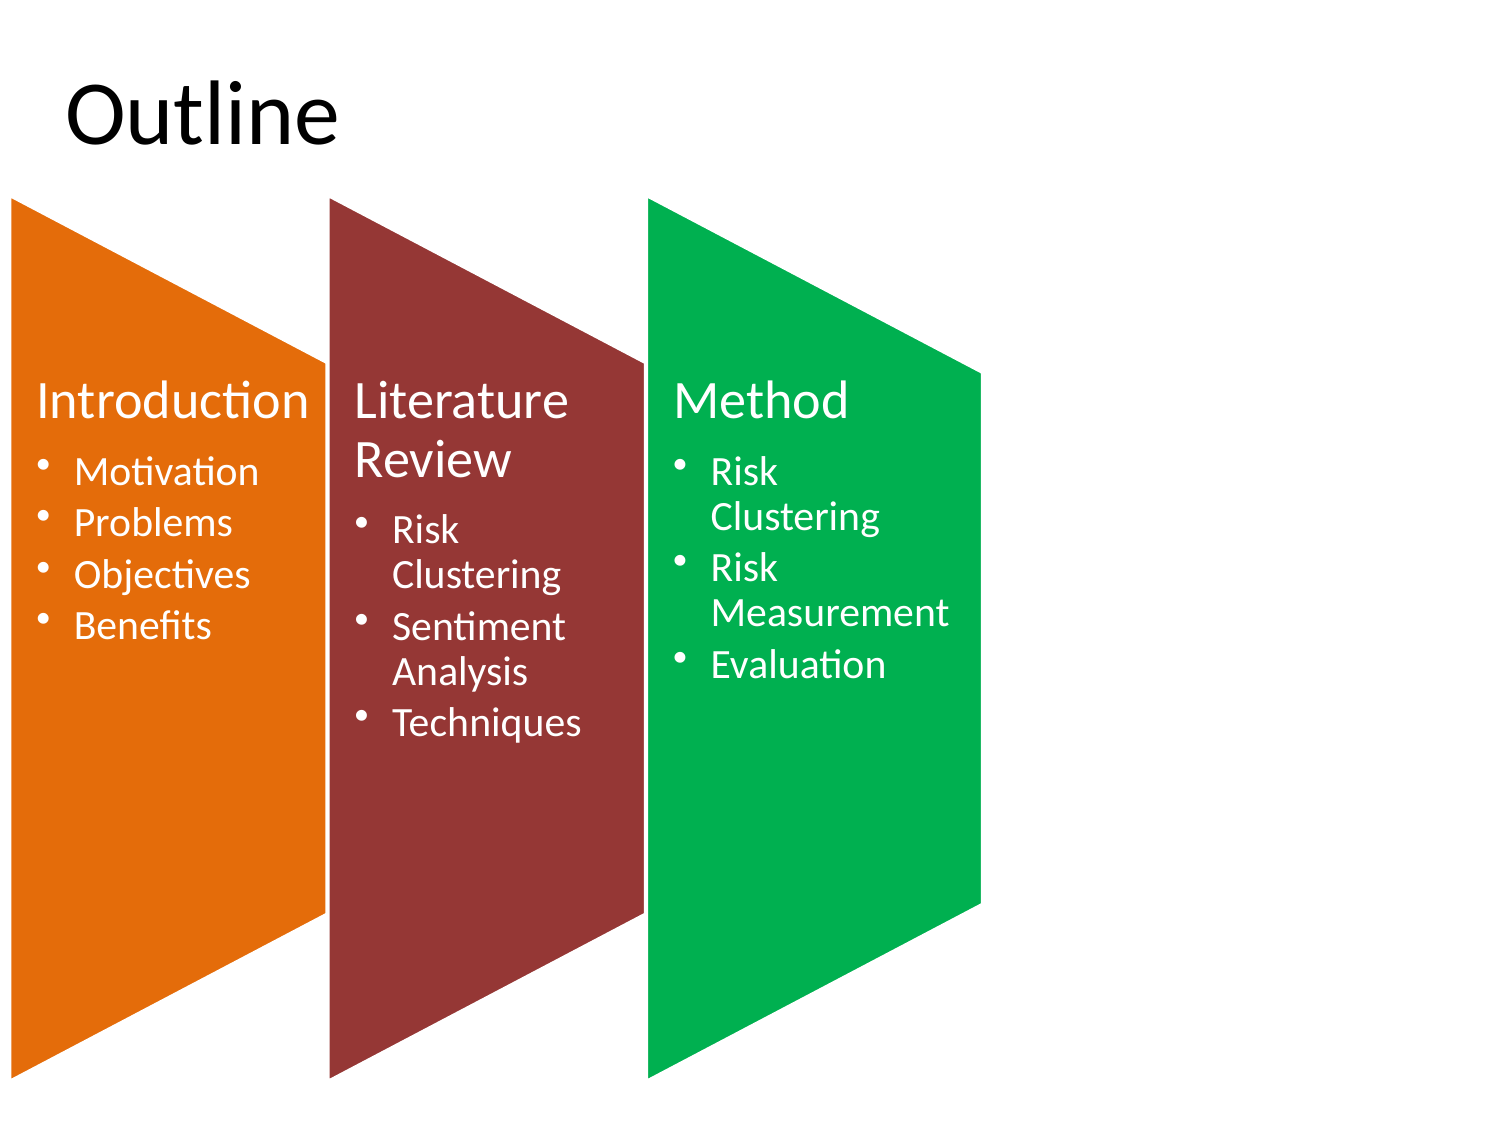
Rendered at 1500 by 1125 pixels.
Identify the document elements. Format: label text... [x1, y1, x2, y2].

text_box Method Risk Clustering Risk Measurement Evaluation [643, 192, 986, 1084]
title Outline [50, 0, 1461, 217]
text_box Introduction Motivation Problems Objectives Benefits [7, 192, 325, 1084]
text_box Literature Review Risk Clustering Sentiment Analysis Techniques [325, 192, 643, 1084]
